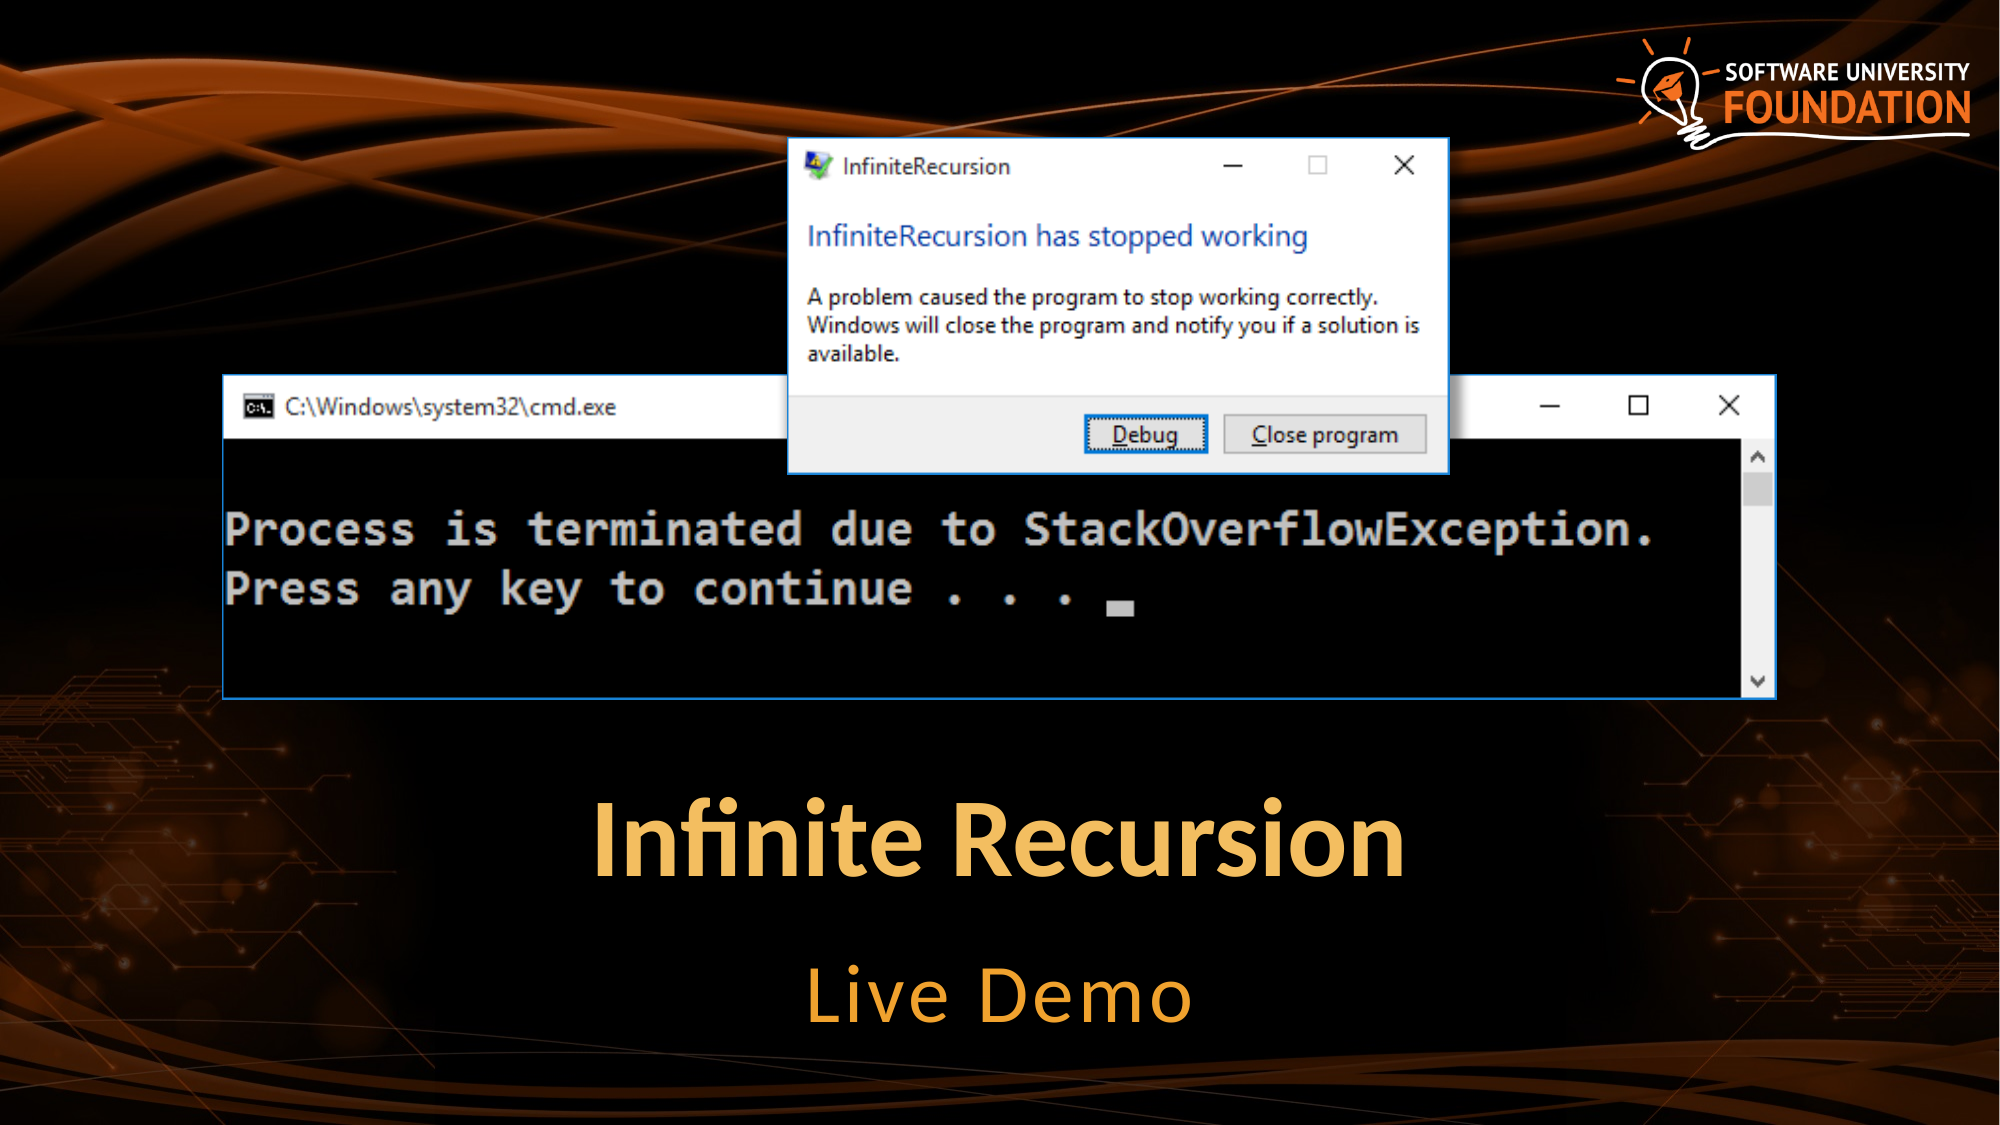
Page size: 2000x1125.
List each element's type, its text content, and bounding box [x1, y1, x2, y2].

subtitle Live Demo [149, 928, 1850, 1047]
picture [0, 0, 2000, 1125]
title Infinite Recursion [149, 771, 1850, 907]
